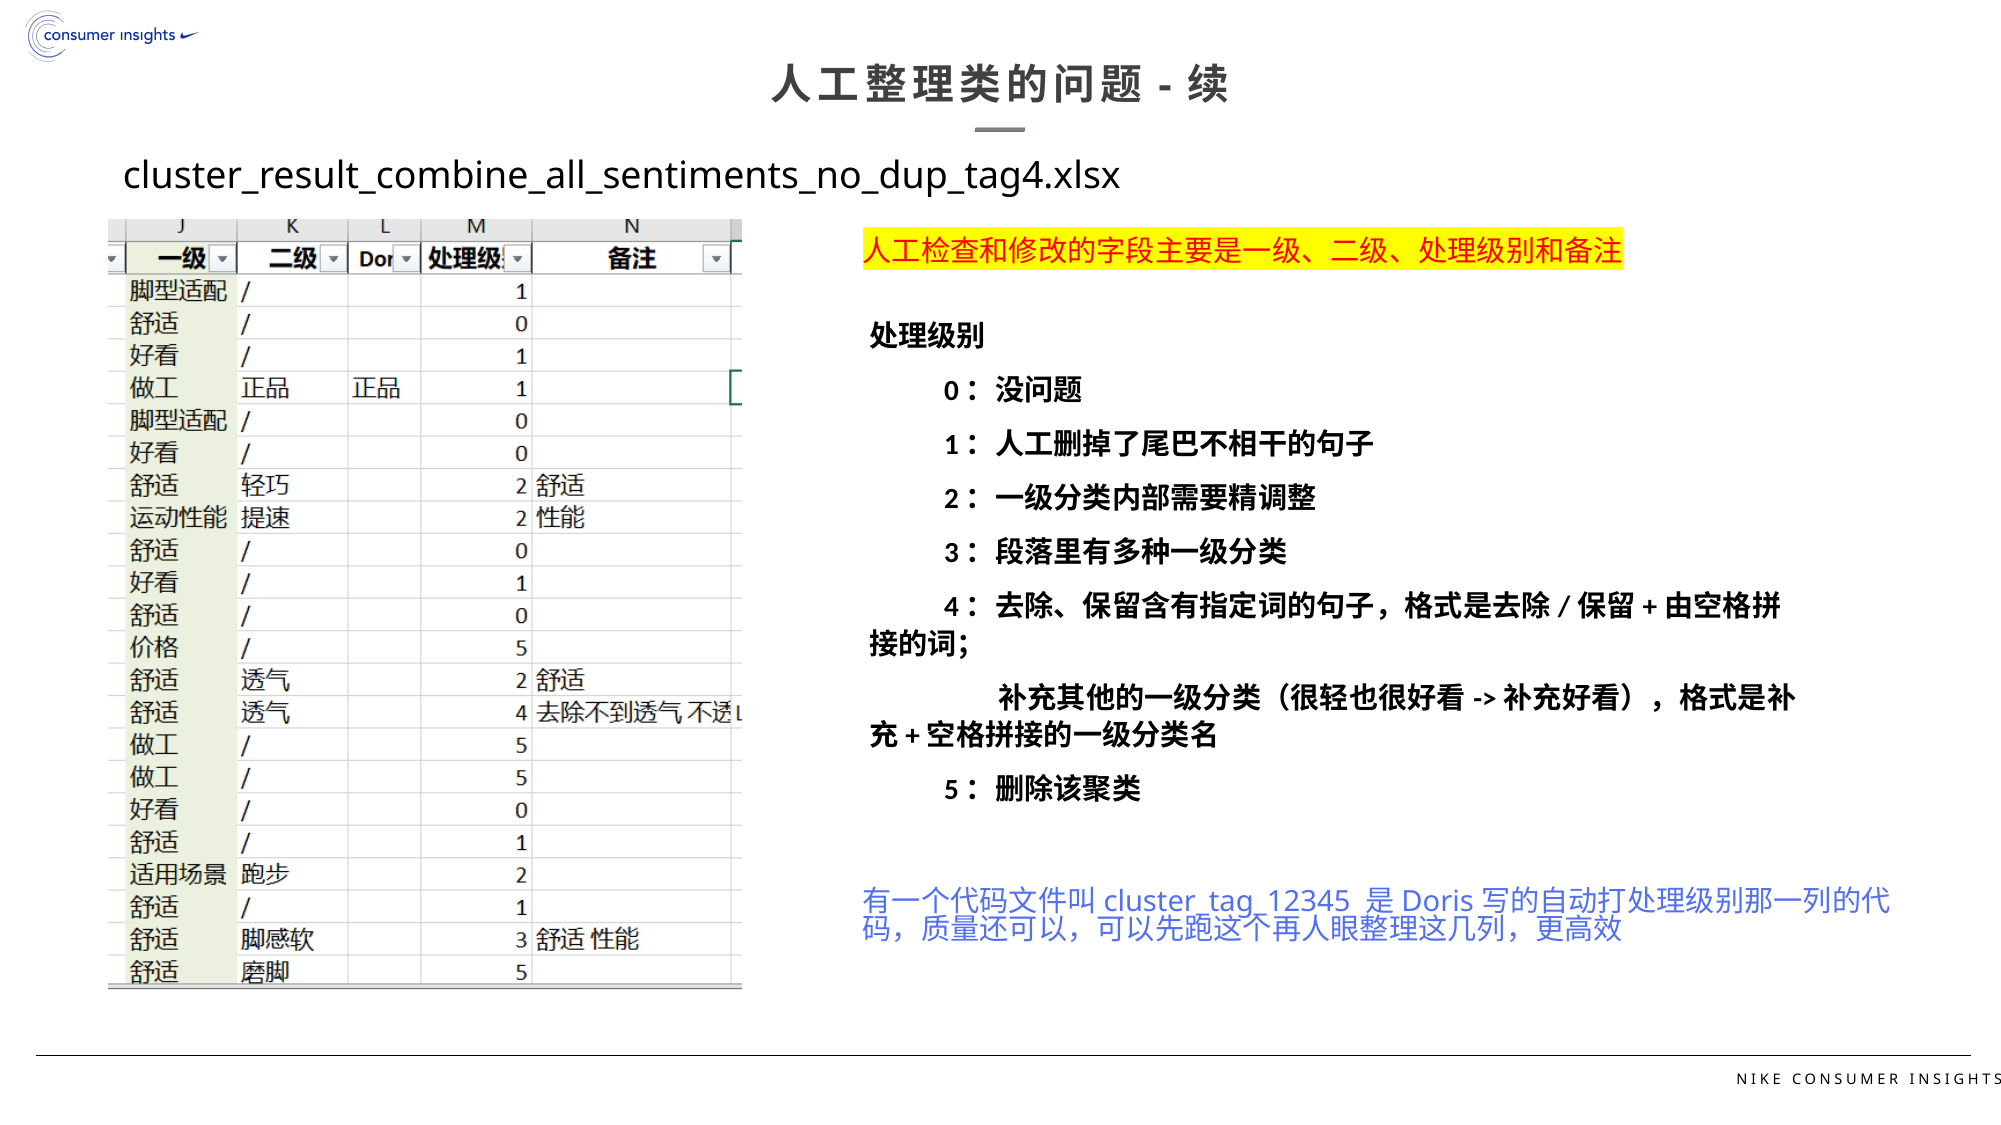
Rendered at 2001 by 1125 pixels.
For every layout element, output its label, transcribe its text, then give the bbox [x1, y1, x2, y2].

title 人工整理类的问题-续 [107, 36, 1893, 130]
text_box 人工检查和修改的字段主要是一级、二级、处理级别和备注 [854, 230, 1710, 276]
picture [108, 219, 742, 995]
picture [22, 8, 204, 70]
text_box cluster_result_combine_all_sentiments_no_dup_tag4.xlsx [108, 144, 1197, 204]
text_box 处理级别 0：没问题 1：人工删掉了尾巴不相干的句子 2：一级分类内部需要精调整 3：段落里有多种一级分类 4：去除、保留含有指定词的句子，格式是去除/保留+由空格拼接的词； 补充其他的一级分类（很轻也很好看->补充好看），格式是补充+空格拼接的一级分类名 5：删除该聚类 [854, 307, 1826, 813]
text_box 有一个代码文件叫cluster_tag_12345 是Doris写的自动打处理级别那一列的代码，质量还可以，可以先跑这个再人眼整理这几列，更高效 [854, 880, 1906, 954]
